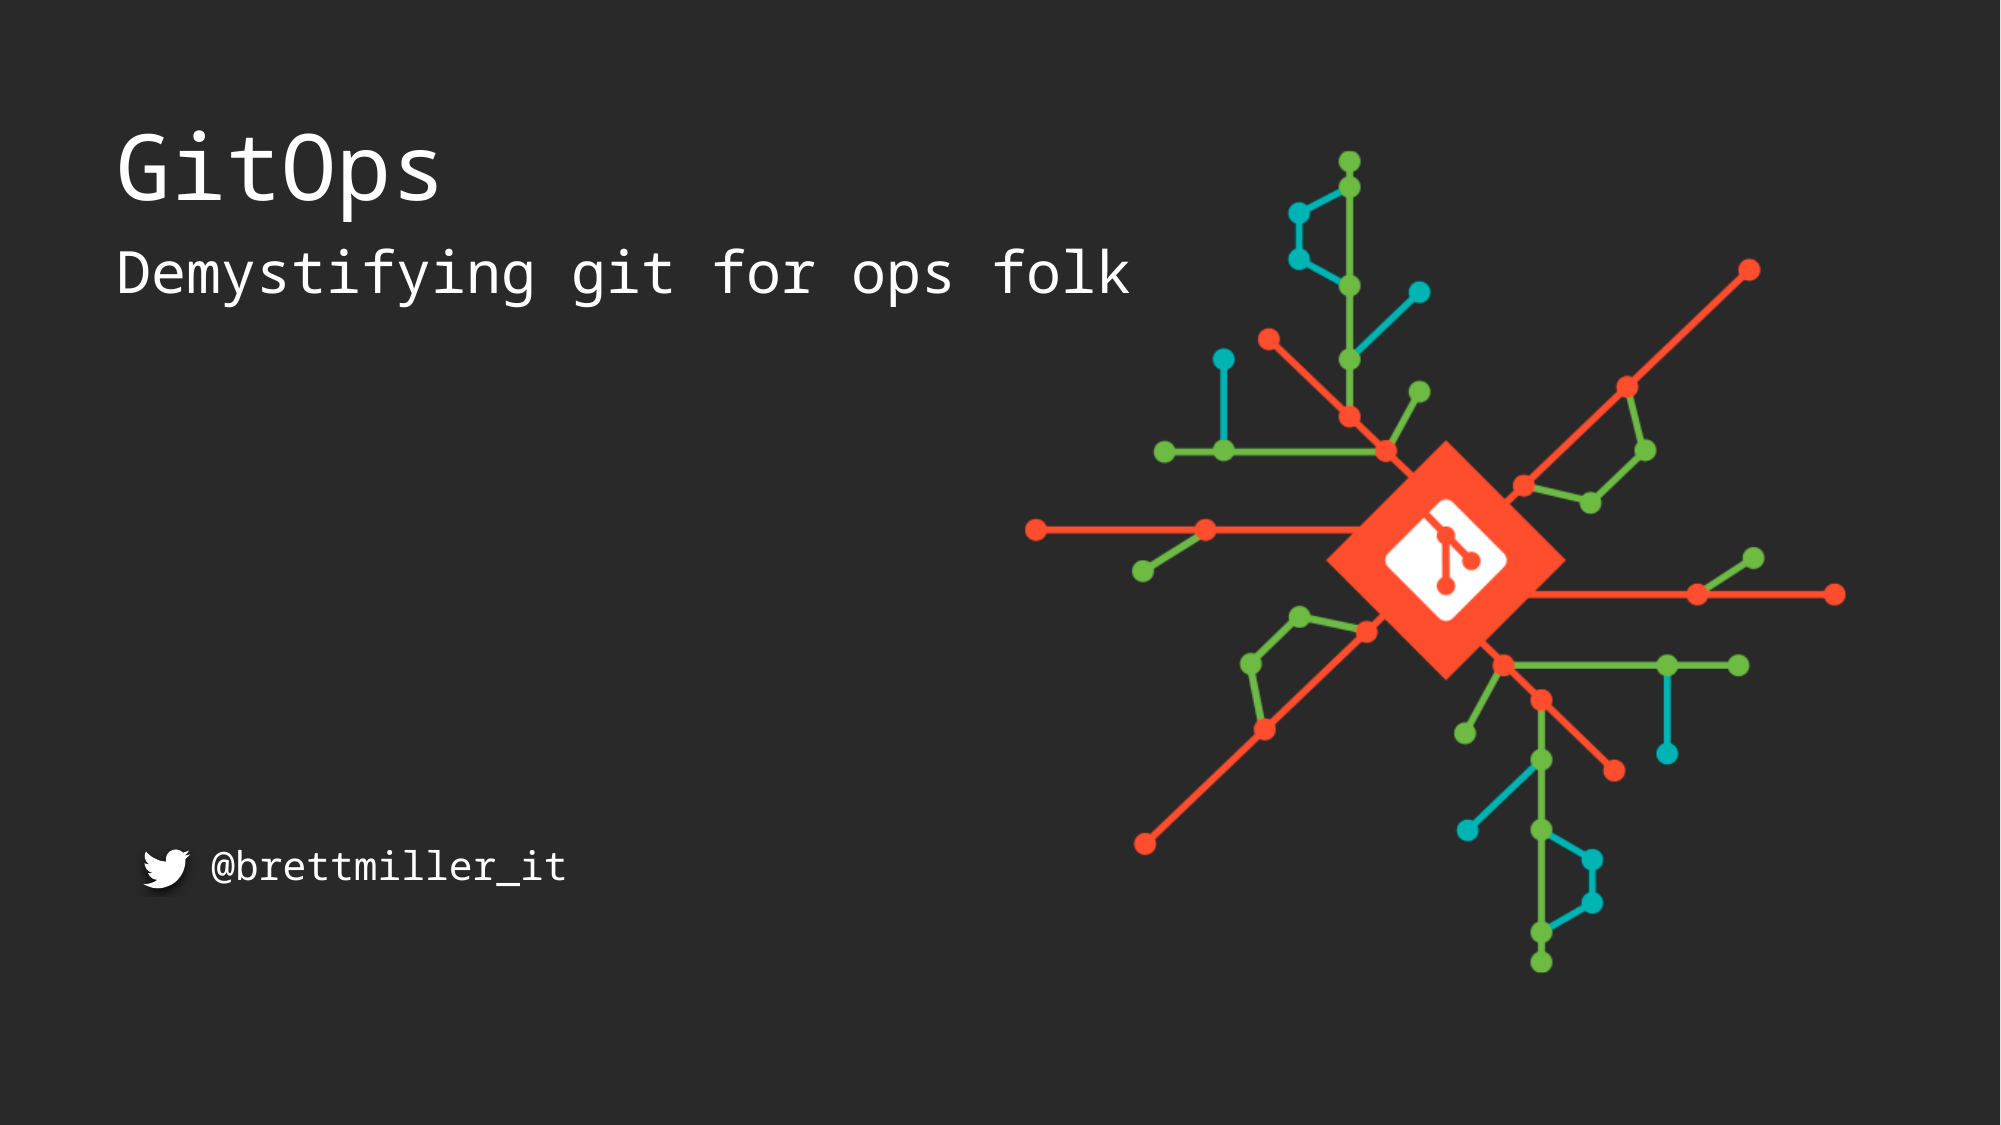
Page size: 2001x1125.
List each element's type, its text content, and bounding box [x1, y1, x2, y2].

text_box @brettmiller_it [196, 833, 658, 896]
text_box GitOps [102, 101, 826, 227]
picture [0, 0, 2001, 1125]
text_box Demystifying git for ops folk [101, 228, 1166, 313]
